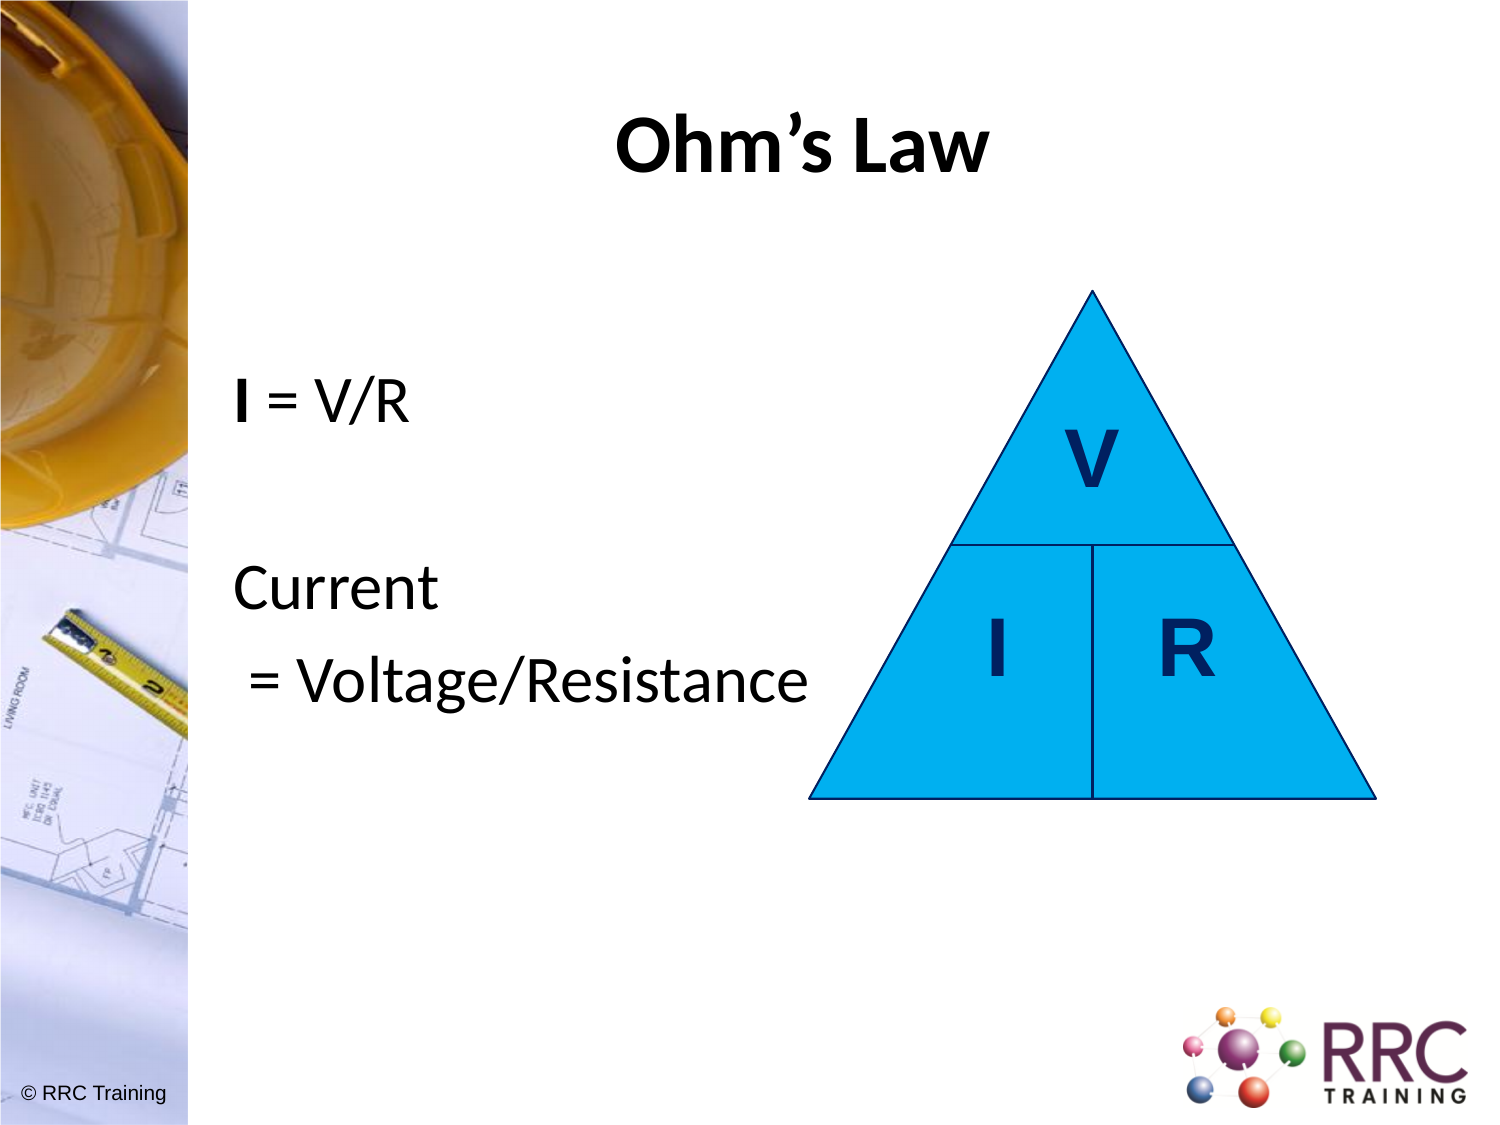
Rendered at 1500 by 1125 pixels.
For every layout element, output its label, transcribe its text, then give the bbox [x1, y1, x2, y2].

picture [1, 1, 187, 1124]
list I = V/R Current = Voltage/Resistance [218, 255, 1388, 1008]
text_box I [950, 586, 1046, 701]
text_box V [1045, 397, 1140, 512]
text_box [1094, 546, 1377, 799]
text_box [951, 290, 1234, 544]
text_box [809, 546, 1091, 799]
text_box R [1139, 586, 1235, 701]
title Ohm’s Law [218, 62, 1388, 197]
picture [1183, 1007, 1468, 1108]
